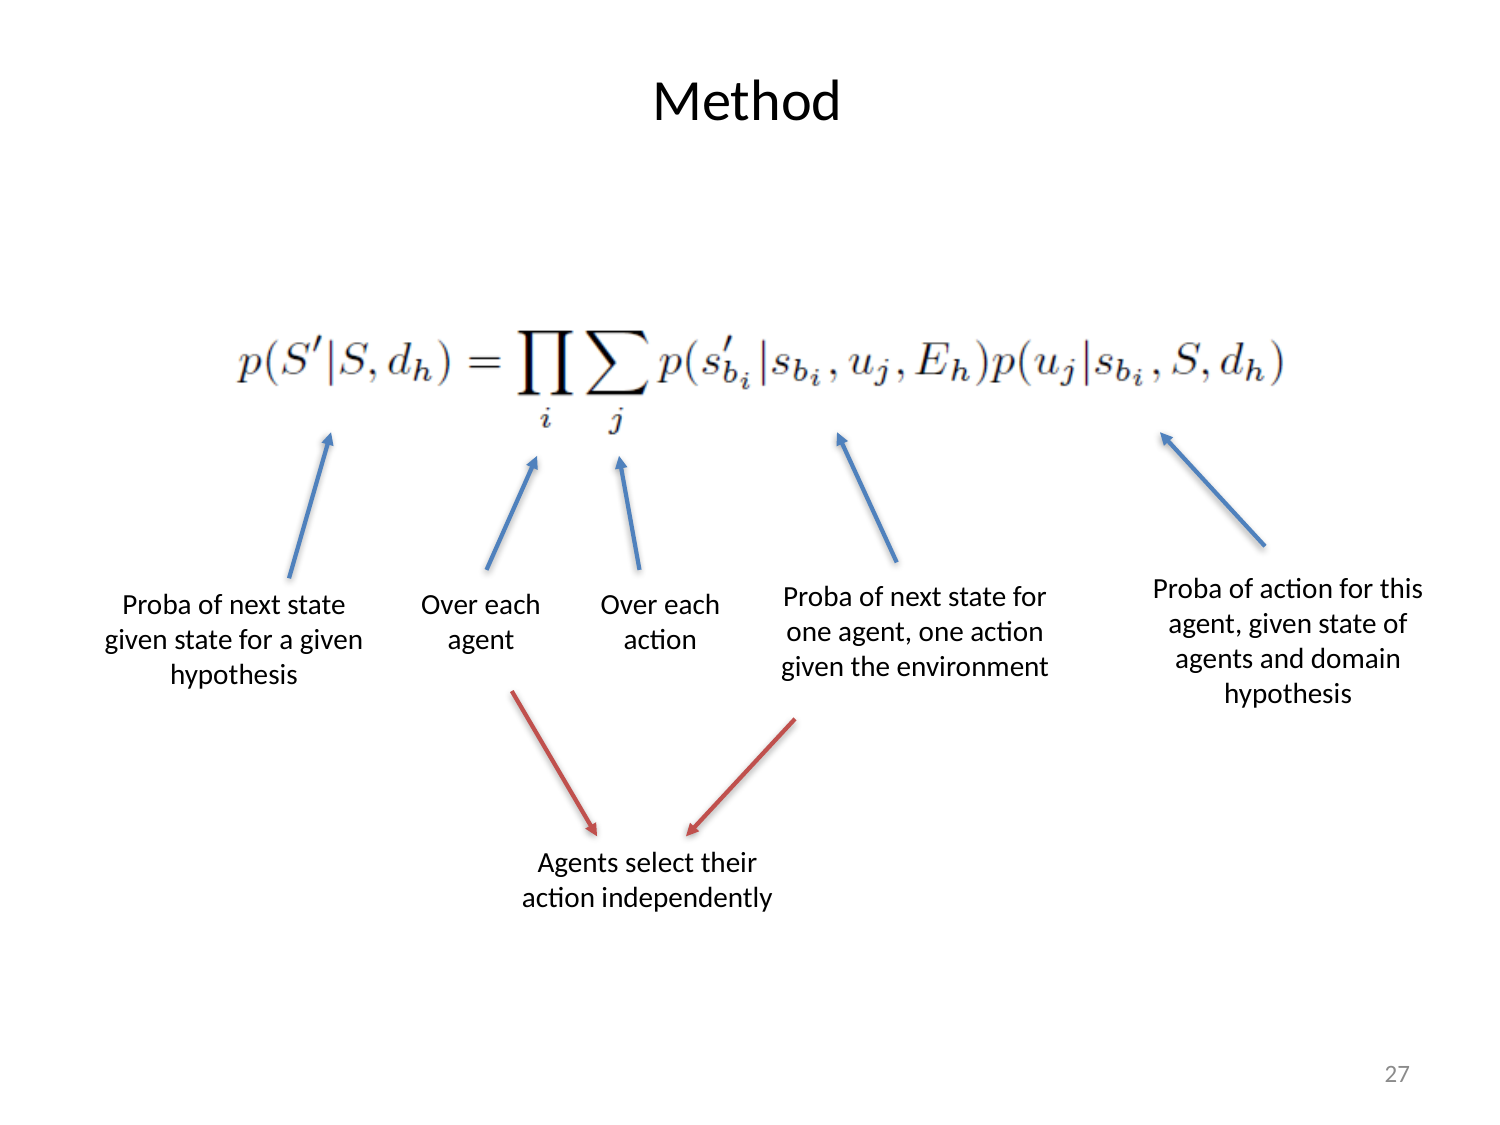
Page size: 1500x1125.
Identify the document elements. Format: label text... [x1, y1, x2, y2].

text_box Proba of action for this agent, given state of agents and domain hypothesis [1127, 562, 1449, 717]
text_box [836, 431, 897, 563]
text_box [511, 690, 598, 837]
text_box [618, 455, 640, 571]
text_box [486, 455, 538, 571]
text_box Proba of next state for one agent, one action given the environment [754, 569, 1076, 690]
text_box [1159, 431, 1266, 547]
picture [221, 301, 1304, 448]
text_box Agents select their action independently [486, 836, 809, 921]
text_box Method [221, 54, 1274, 140]
text_box Over each action [566, 578, 754, 663]
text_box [685, 718, 796, 837]
text_box Proba of next state given state for a given hypothesis [81, 577, 386, 698]
text_box Over each agent [387, 578, 566, 663]
slide_number 27 [1074, 1042, 1425, 1103]
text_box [288, 431, 332, 579]
